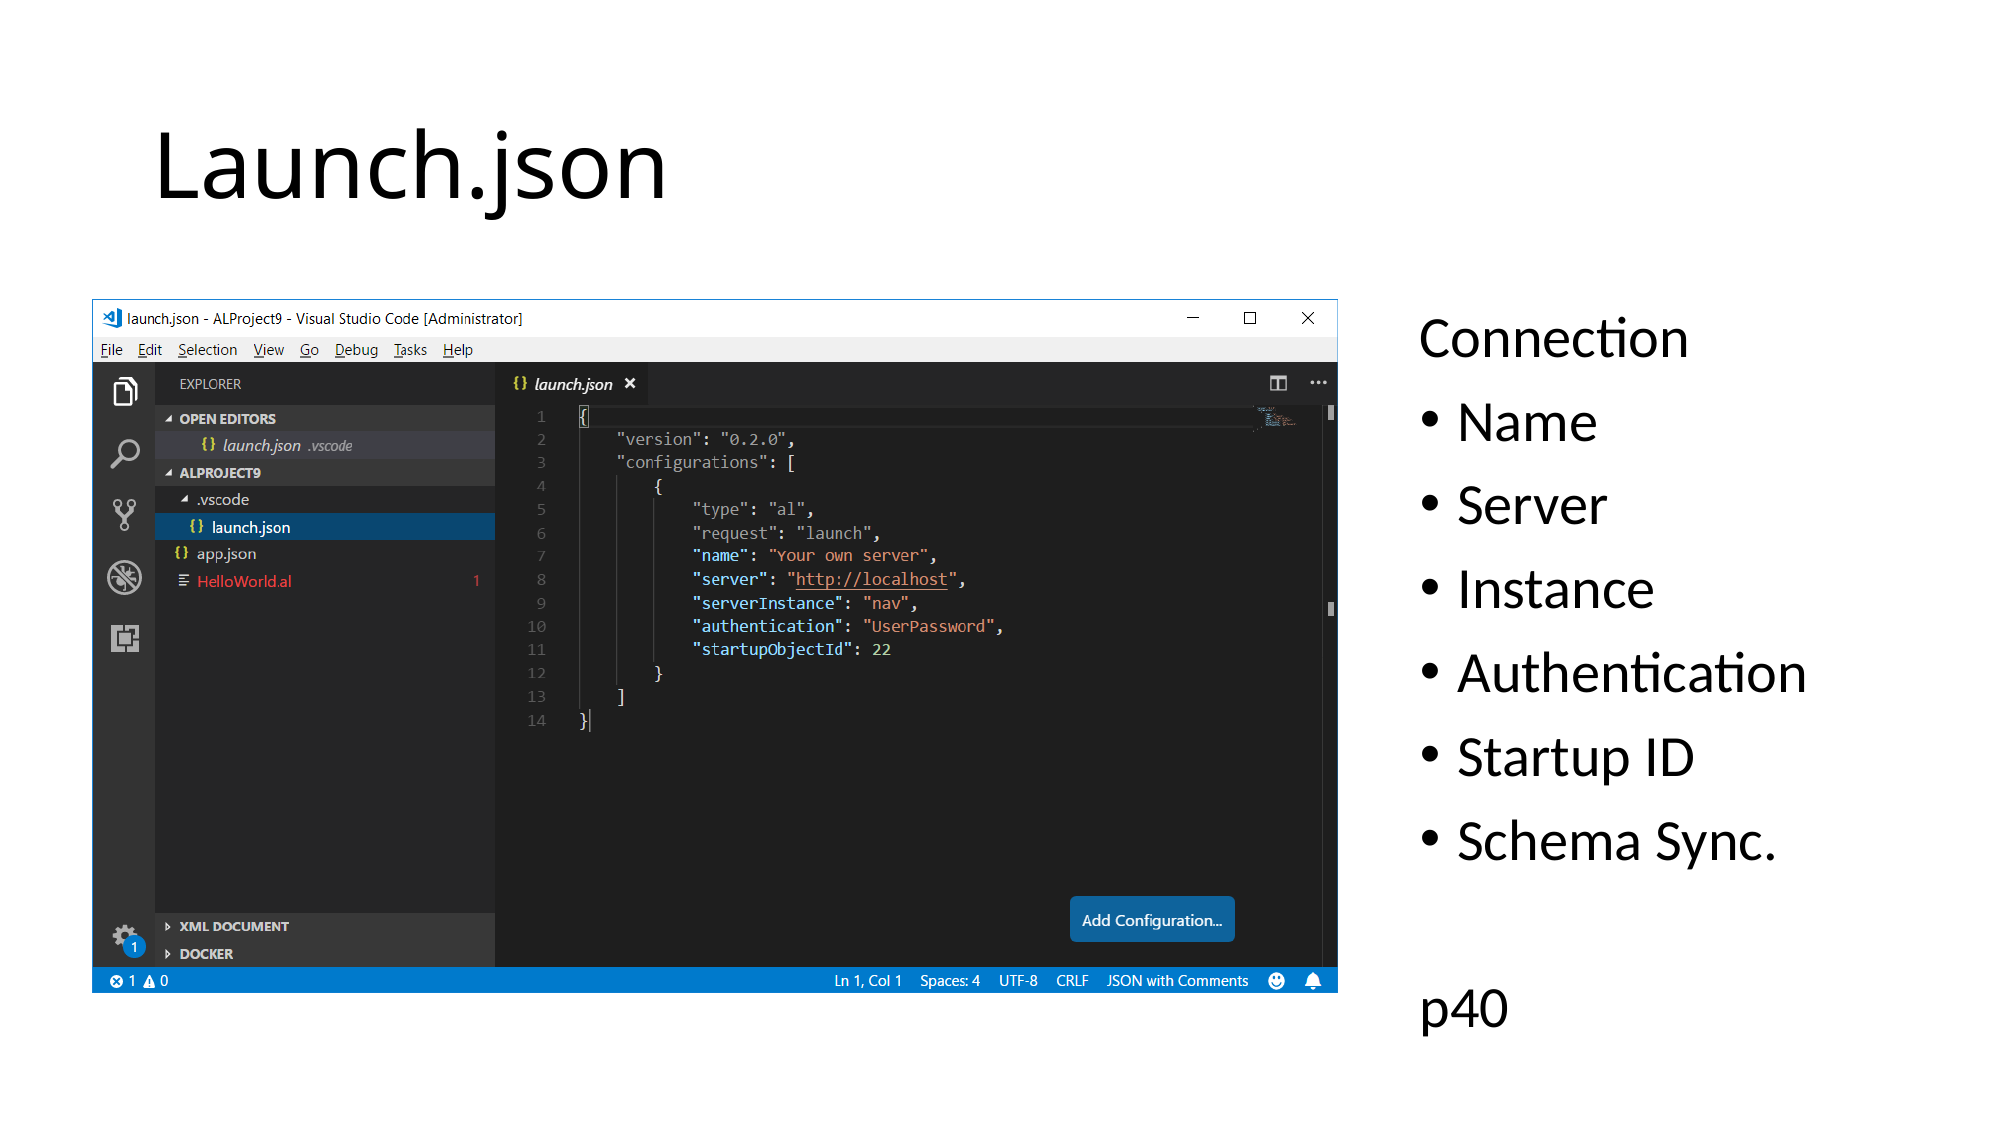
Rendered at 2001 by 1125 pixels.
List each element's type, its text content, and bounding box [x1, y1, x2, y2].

list Connection Name Server Instance Authentication Startup ID Schema Sync. p40 [1404, 299, 1863, 1066]
picture [92, 299, 1338, 993]
title Launch.json [137, 59, 1863, 278]
